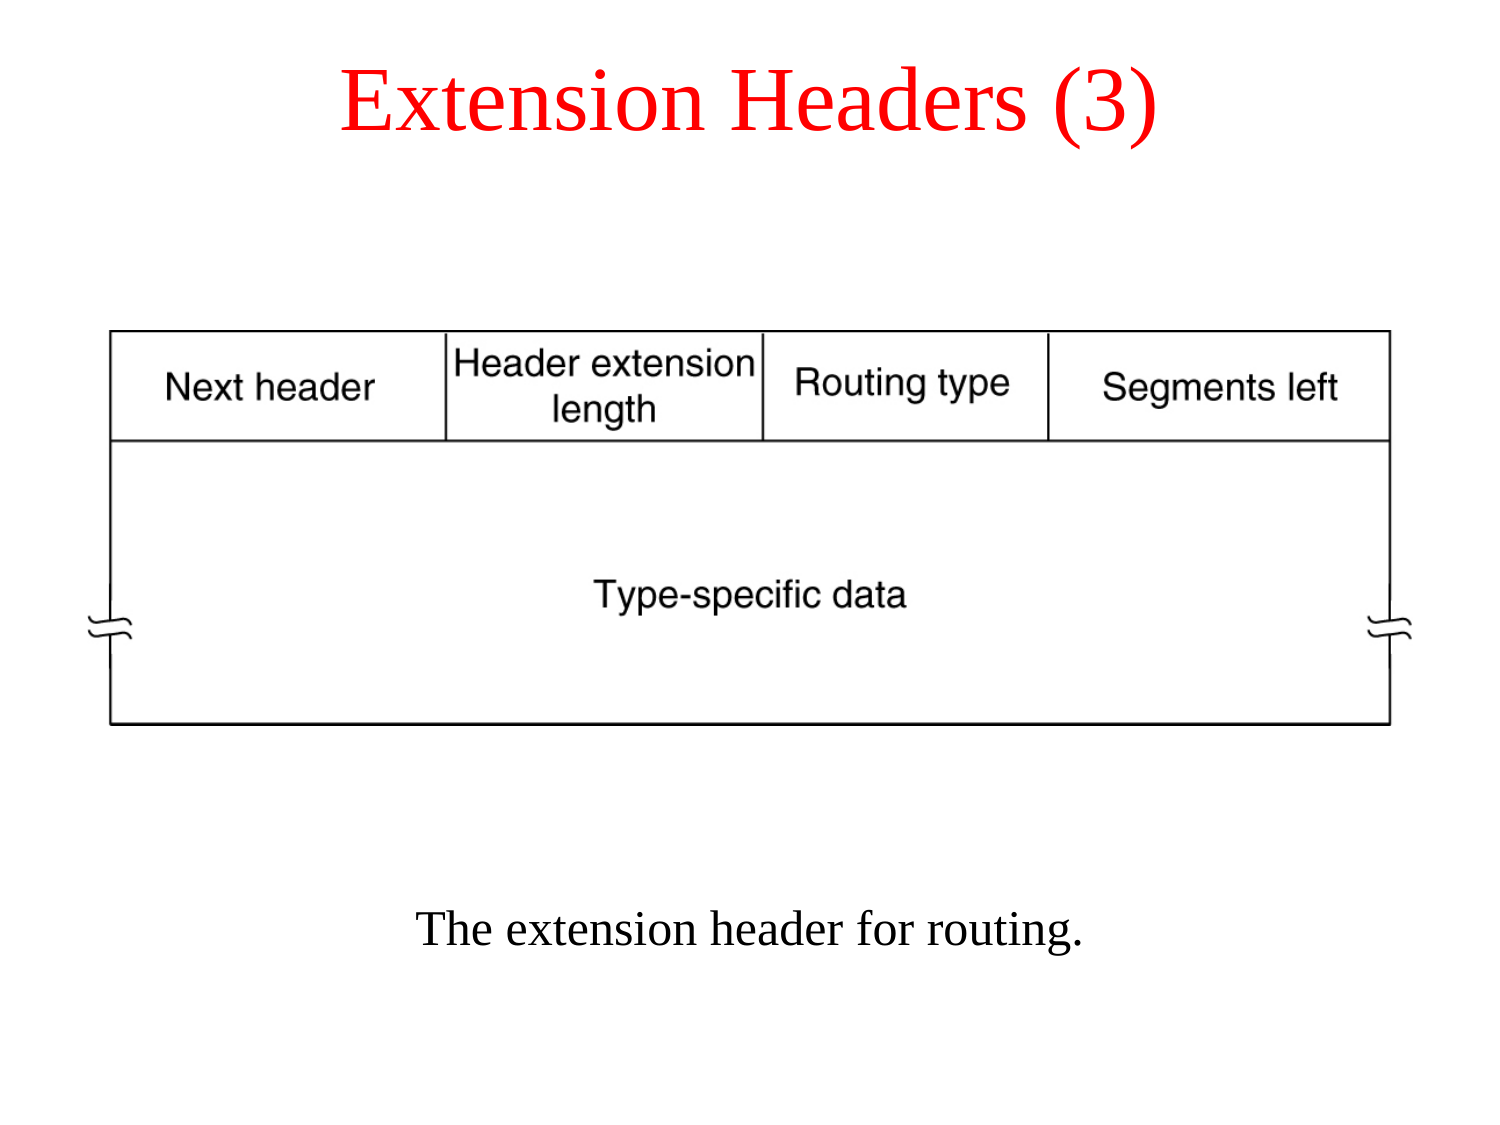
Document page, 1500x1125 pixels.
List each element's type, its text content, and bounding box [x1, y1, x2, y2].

list The extension header for routing. [0, 887, 1500, 1025]
title Extension Headers (3) [0, 0, 1500, 188]
picture [86, 329, 1413, 727]
